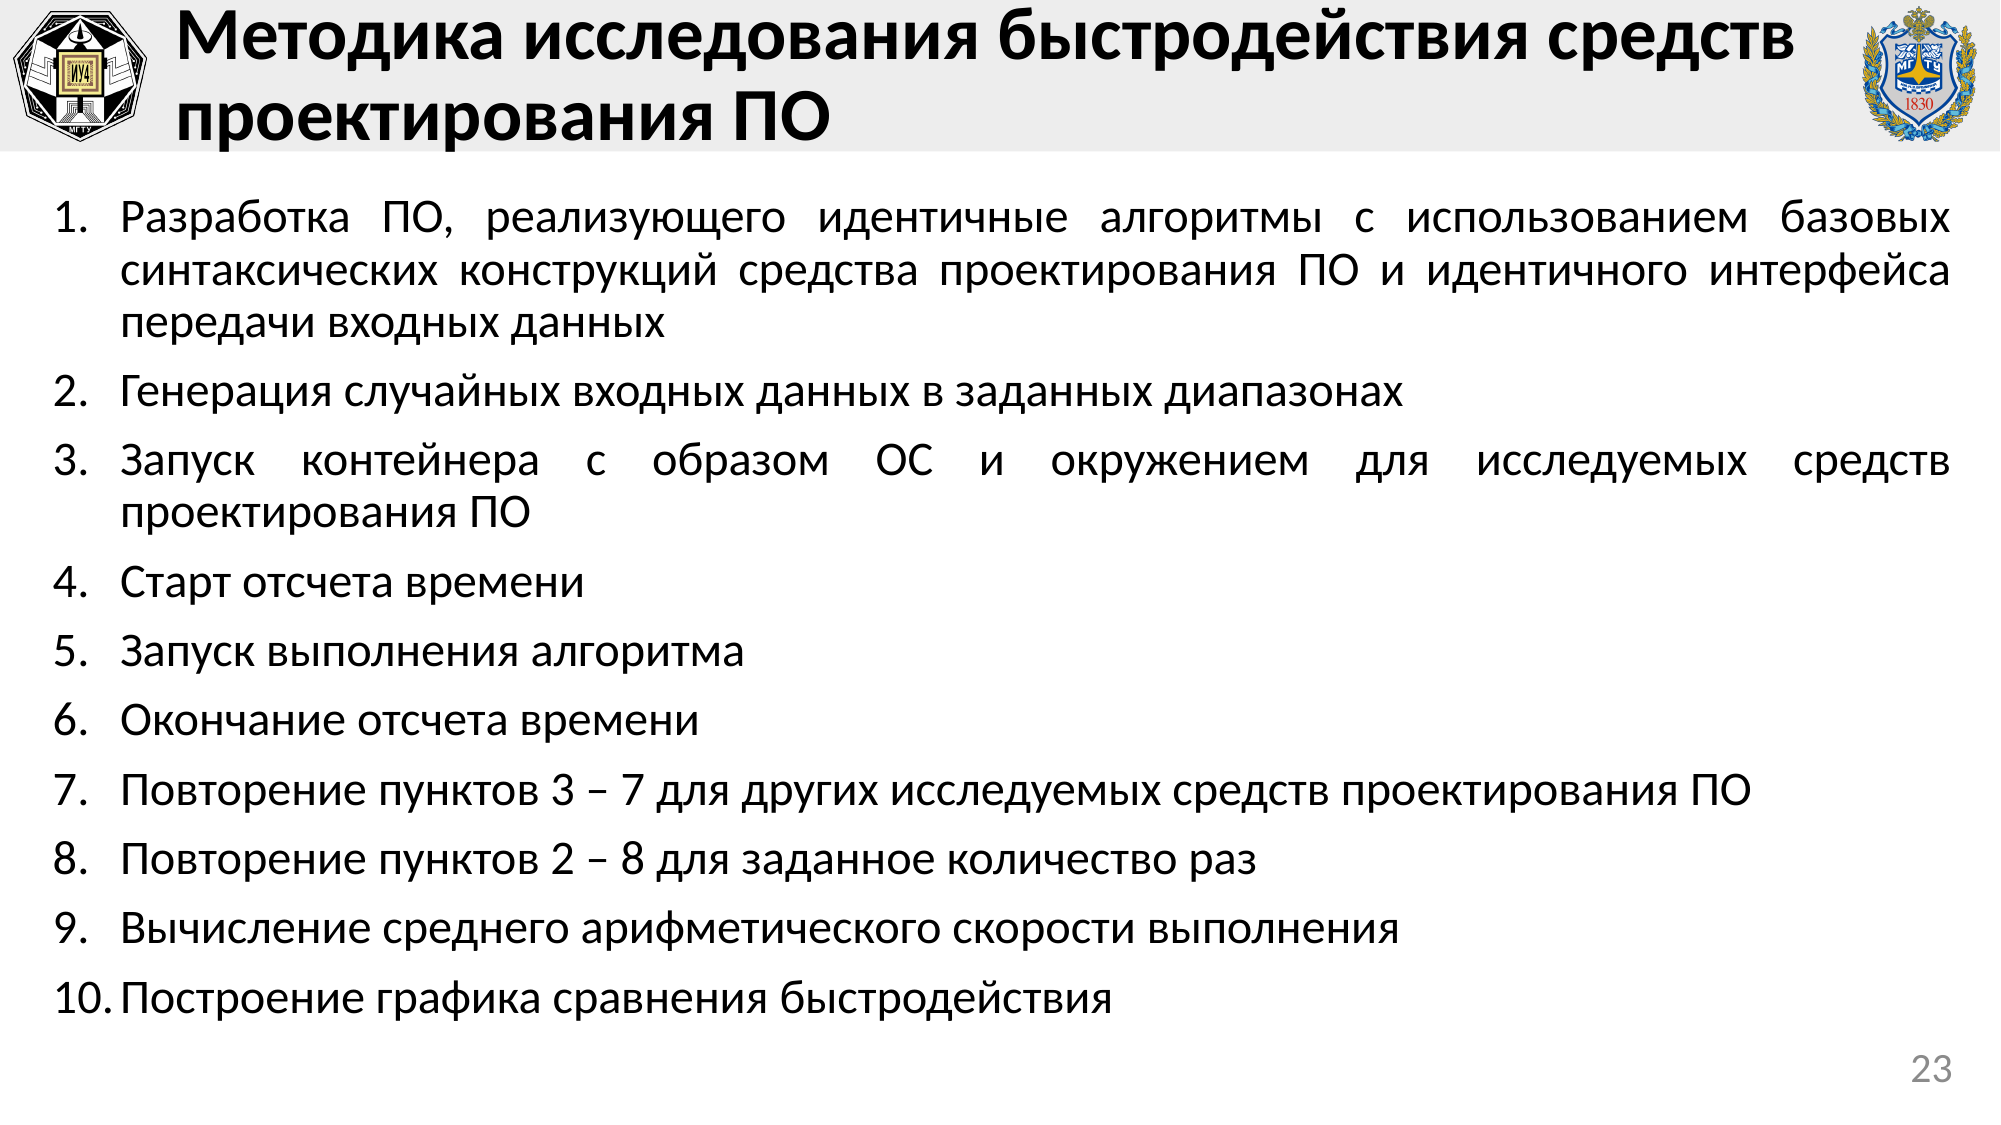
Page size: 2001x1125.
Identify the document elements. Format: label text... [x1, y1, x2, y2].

slide_number 23 [1517, 1036, 1968, 1097]
picture [1862, 6, 1977, 142]
list Разработка ПО, реализующего идентичные алгоритмы с использованием базовых синтаксических конструкций средства проектирования ПО и идентичного интерфейса передачи входных данных Генерация случайных входных данных в заданных диапазонах Запуск контейнера с образом ОС и окружением для исследуемых средств проектирования ПО Старт отсчета времени Запуск выполнения алгоритма Окончание отсчета времени Повторение пунктов 3 – 7 для других исследуемых средств проектирования ПО Повторение пунктов 2 – 8 для заданное количество раз Вычисление среднего арифметического скорости выполнения Построение графика сравнения быстродействия [37, 183, 1968, 1037]
picture [13, 11, 147, 142]
title Методика исследования быстродействия средств проектирования ПО [160, 0, 1850, 152]
